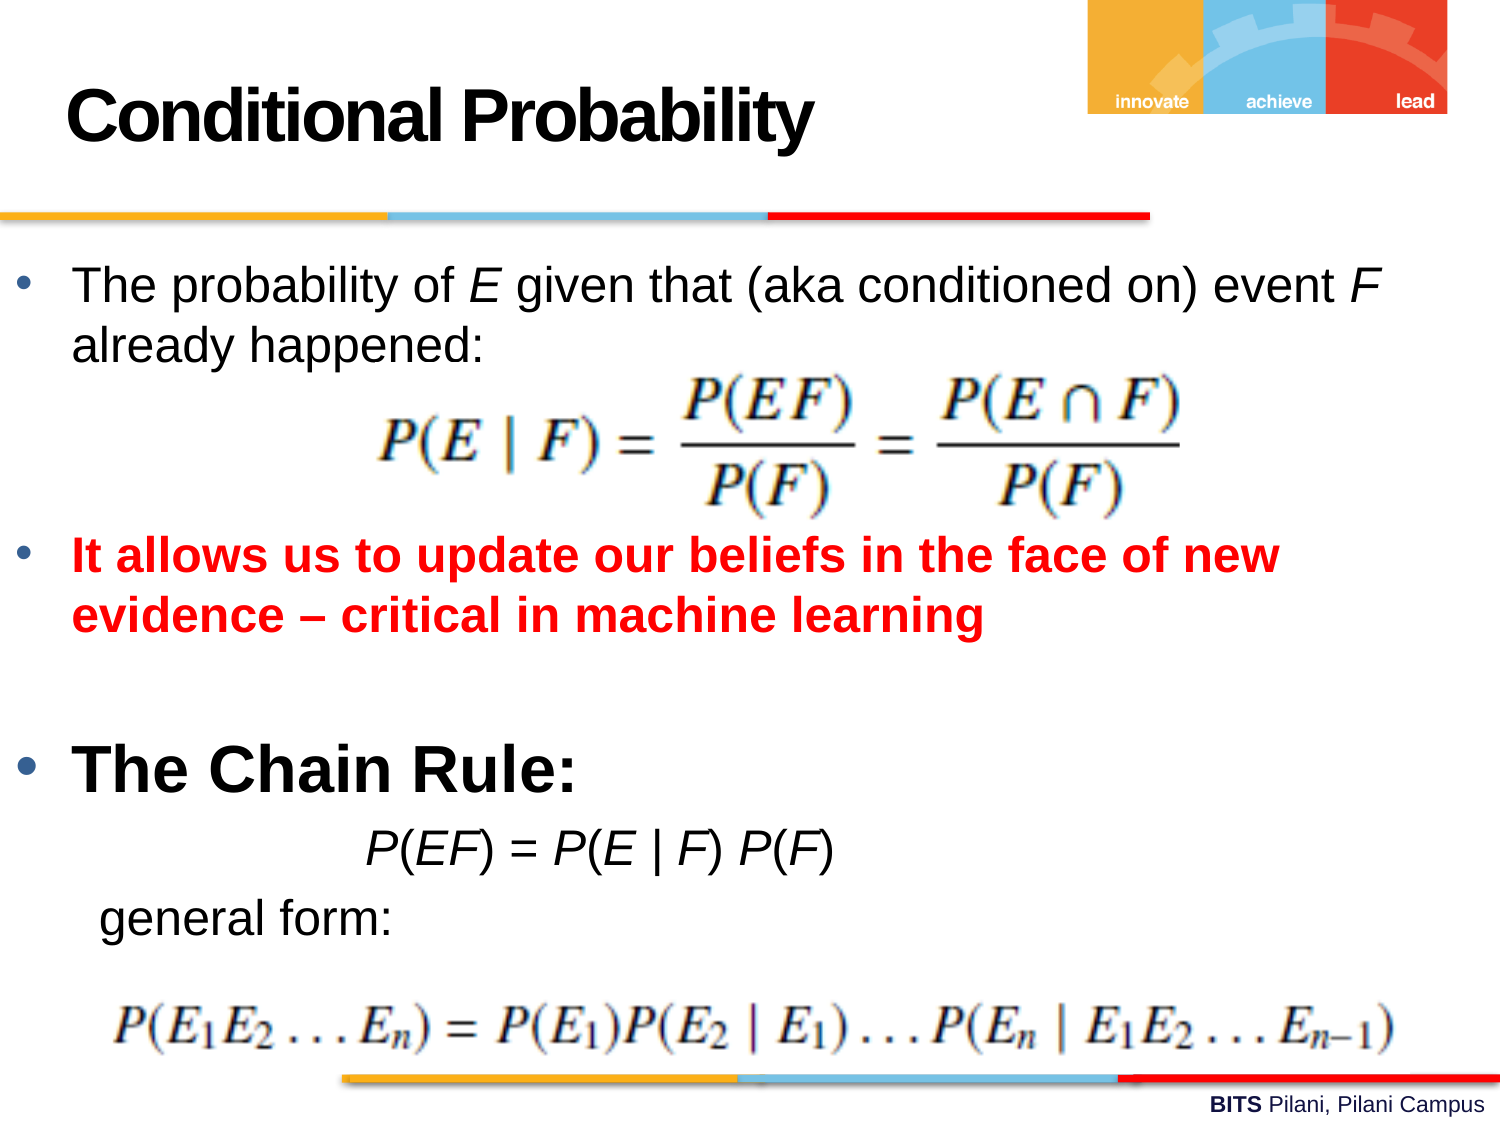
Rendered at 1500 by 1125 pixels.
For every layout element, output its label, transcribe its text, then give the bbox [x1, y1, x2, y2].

picture [1087, 0, 1448, 114]
list Conditional Probability [49, 24, 1088, 213]
picture [374, 362, 1180, 524]
list The probability of E given that (aka conditioned on) event F already happened: It allows us to update our beliefs in the face of new evidence – critical in machine learning The Chain Rule: P(EF) = P(E | F) P(F) general form: [0, 244, 1476, 1101]
picture [112, 974, 1411, 1074]
